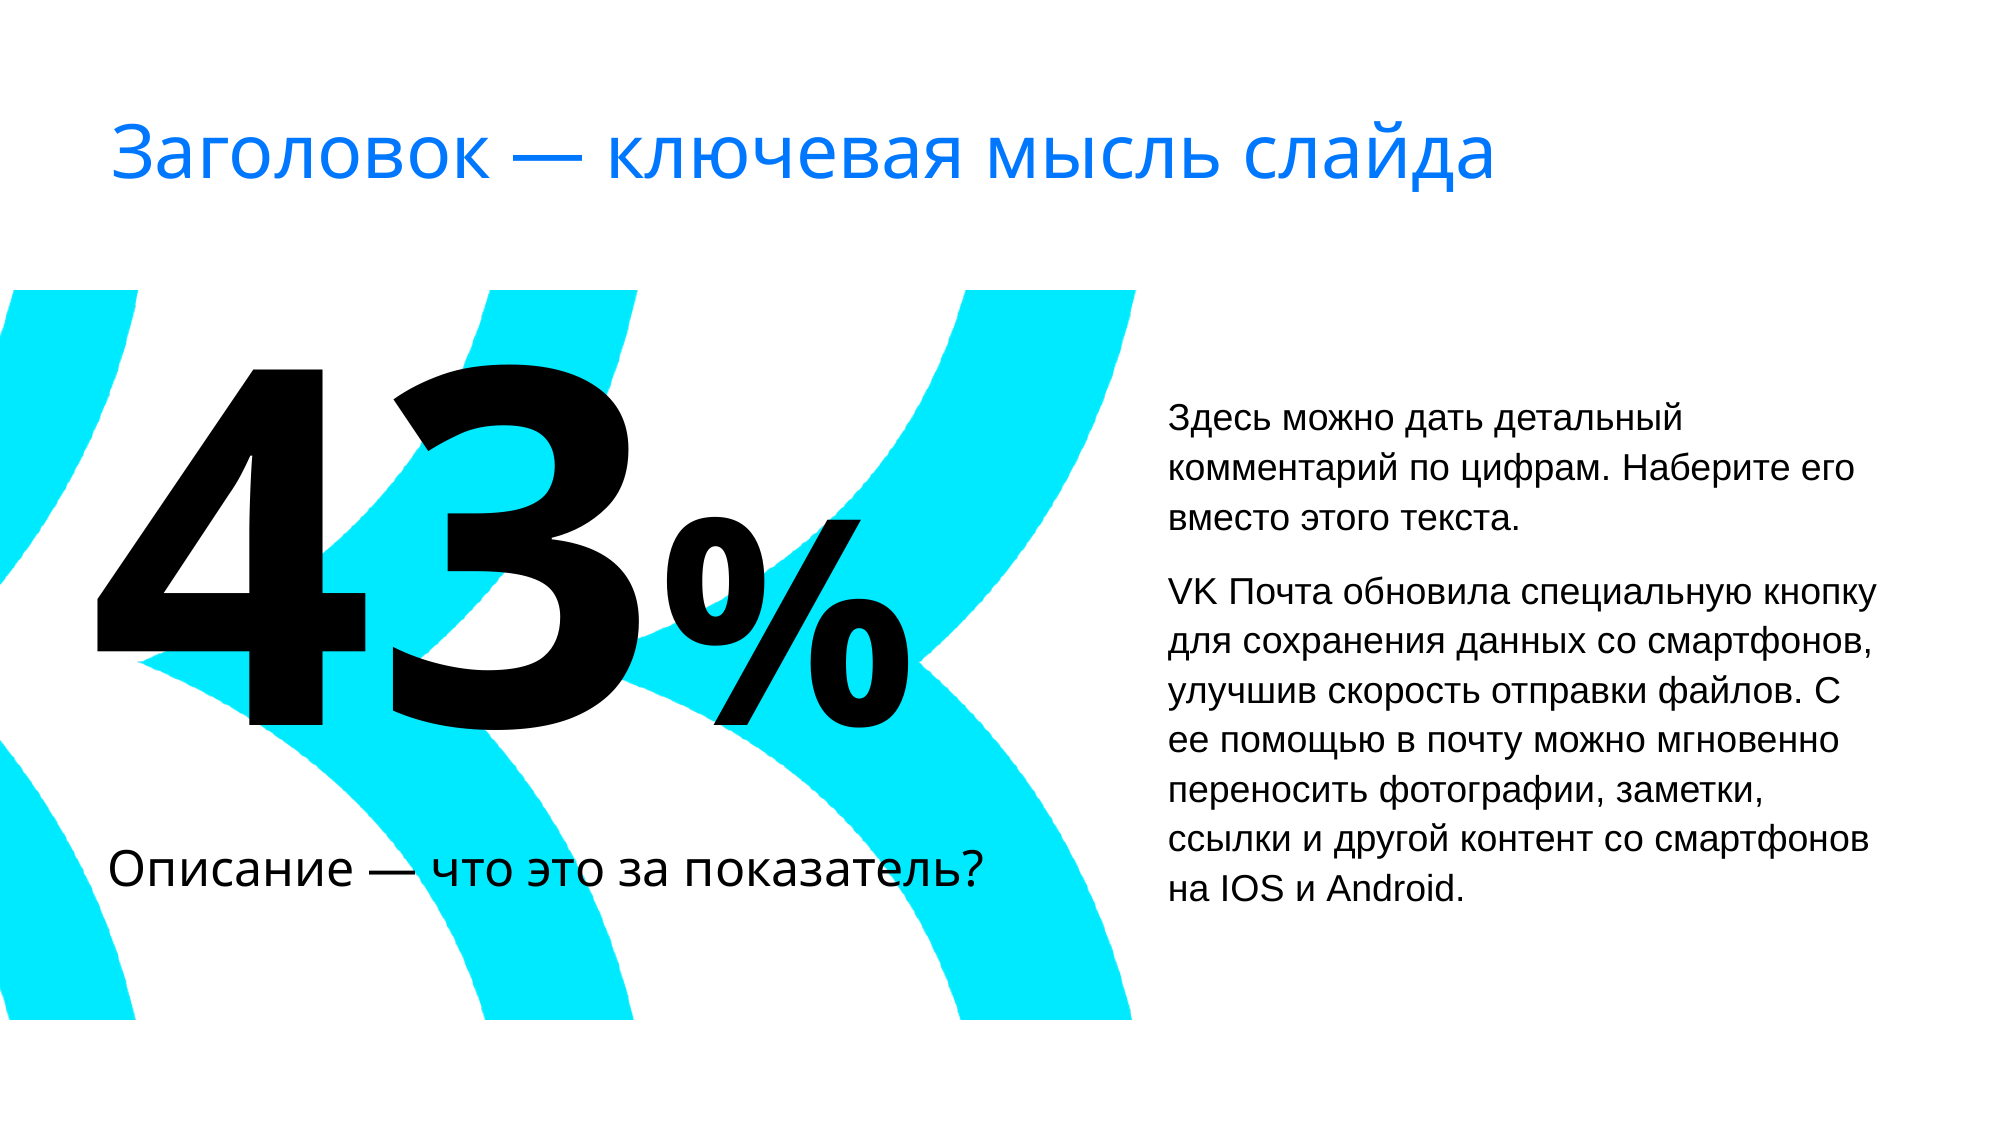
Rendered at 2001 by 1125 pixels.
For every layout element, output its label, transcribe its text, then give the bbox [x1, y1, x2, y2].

title Заголовок — ключевая мысль слайда [111, 113, 1892, 220]
picture [0, 290, 1163, 1020]
text_box Здесь можно дать детальный комментарий по цифрам. Наберите его вместо этого текста. VK Почта обновила специальную кнопку для сохранения данных со смартфонов, улучшив скорость отправки файлов. С ее помощью в почту можно мгновенно переносить фотографии, заметки, ссылки и другой контент со смартфонов на IOS и Android. [1167, 383, 1892, 915]
